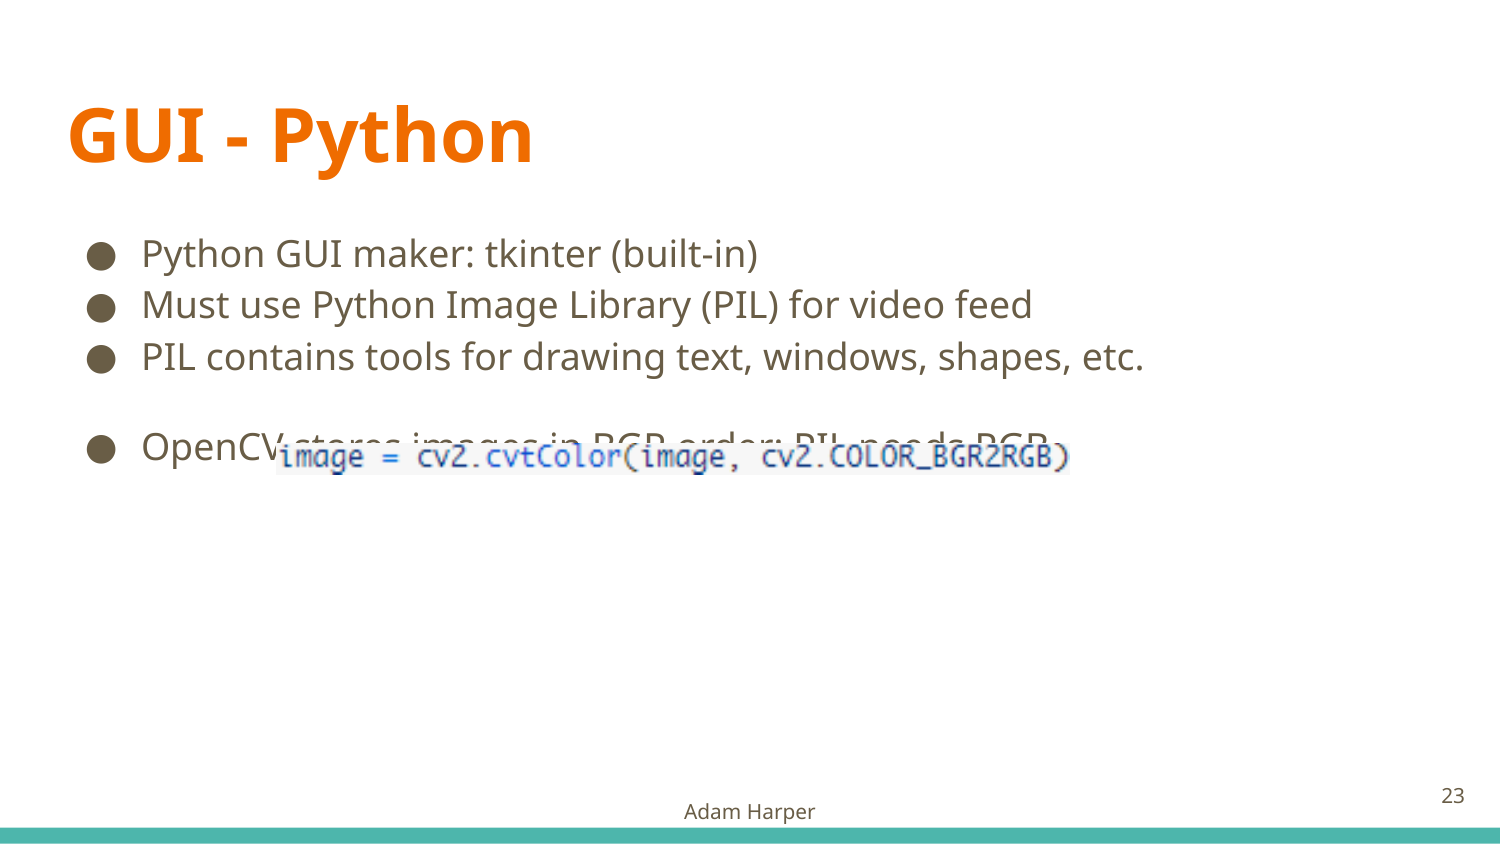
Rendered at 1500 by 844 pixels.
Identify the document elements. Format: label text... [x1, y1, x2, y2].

title GUI - Python [51, 72, 1449, 189]
slide_number Adam Harper [628, 779, 872, 844]
slide_number ‹#› [1389, 764, 1480, 830]
list Python GUI maker: tkinter (built-in) Must use Python Image Library (PIL) for video feed PIL contains tools for drawing text, windows, shapes, etc. OpenCV stores images in BGR order; PIL needs RGB [51, 207, 1449, 750]
picture [276, 443, 1070, 475]
